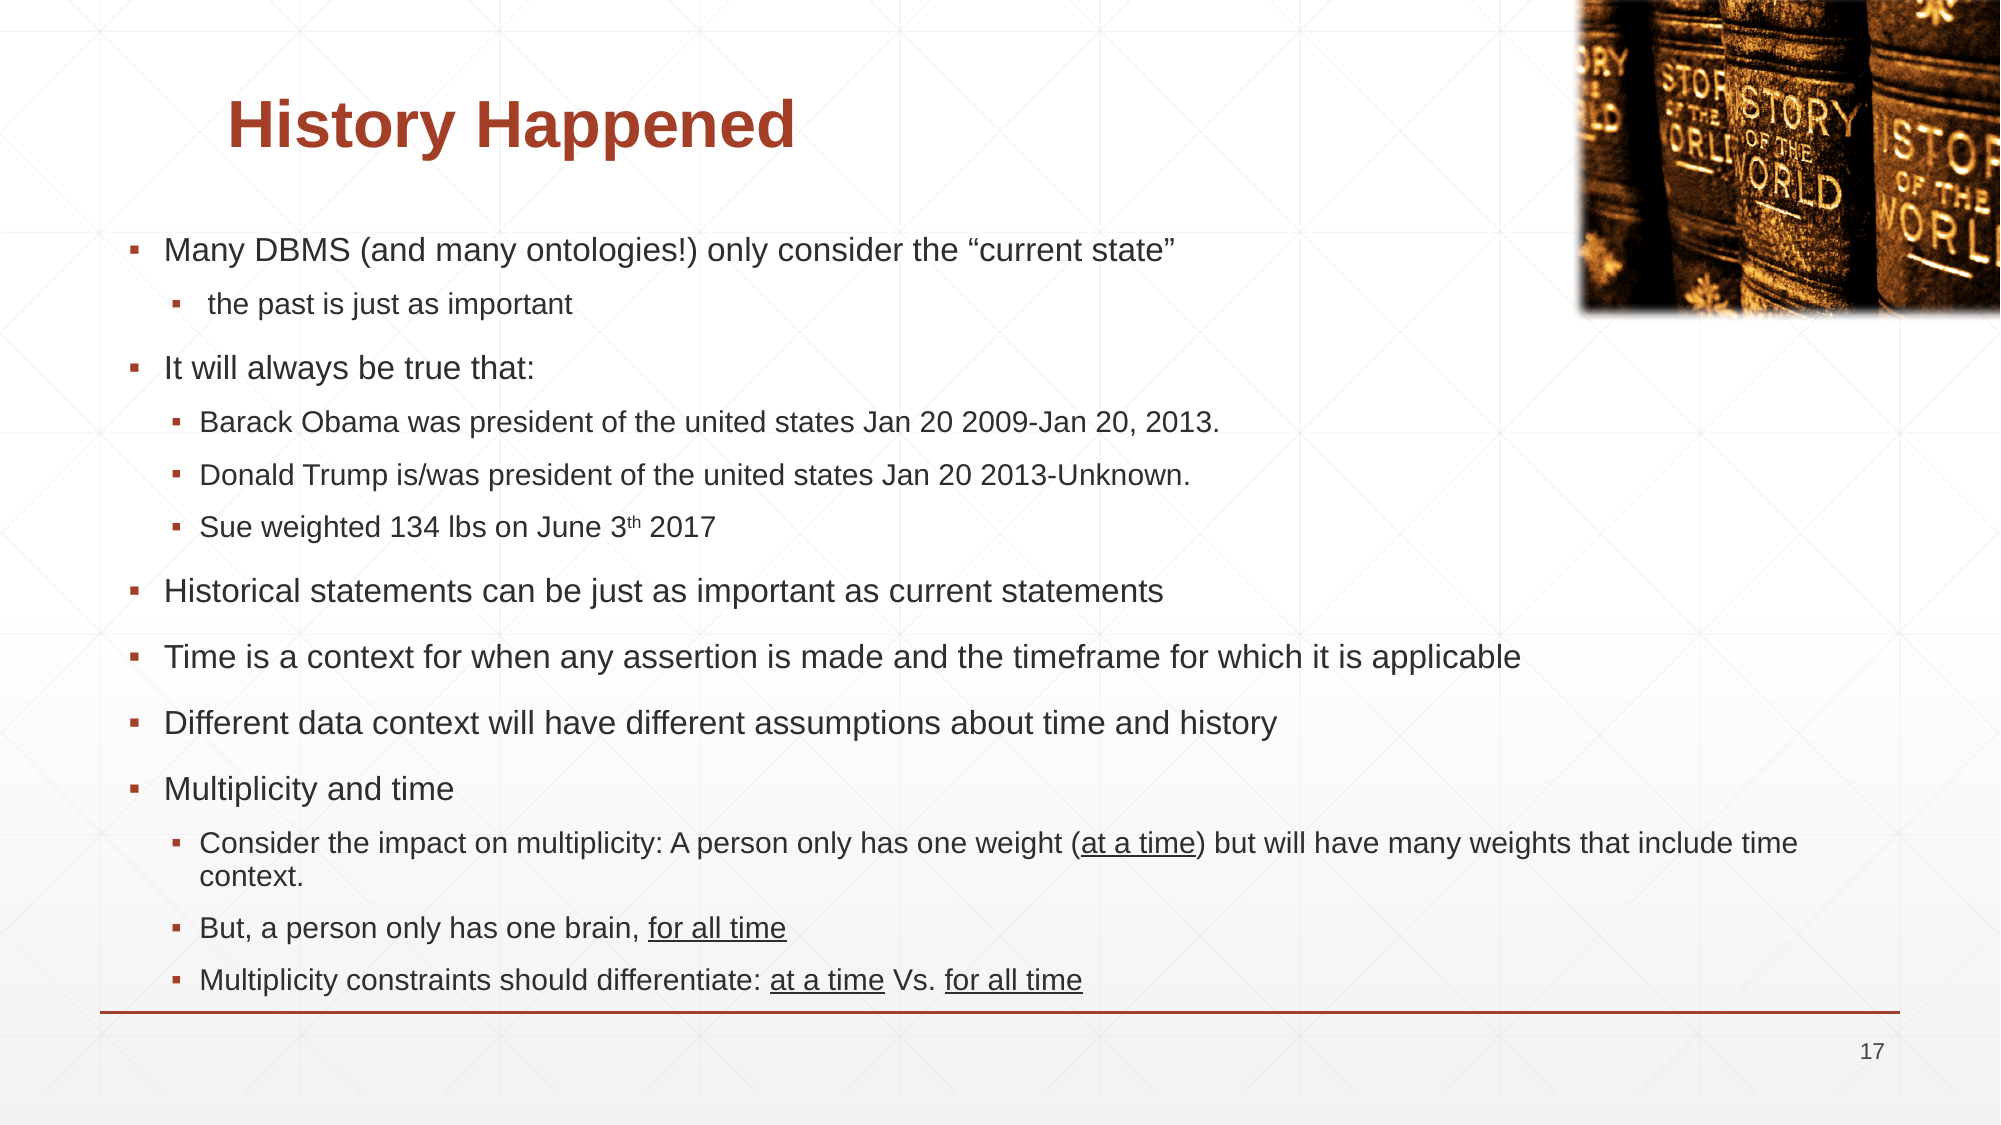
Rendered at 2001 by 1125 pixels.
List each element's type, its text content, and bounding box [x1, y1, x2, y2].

list Many DBMS (and many ontologies!) only consider the “current state” the past is just as important It will always be true that: Barack Obama was president of the united states Jan 20 2009-Jan 20, 2013. Donald Trump is/was president of the united states Jan 20 2013-Unknown. Sue weighted 134 lbs on June 3th 2017 Historical statements can be just as important as current statements Time is a context for when any assertion is made and the timeframe for which it is applicable Different data context will have different assumptions about time and history Multiplicity and time Consider the impact on multiplicity: A person only has one weight (at a time) but will have many weights that include time context. But, a person only has one brain, for all time Multiplicity constraints should differentiate: at a time Vs. for all time [113, 224, 1829, 1009]
slide_number 17 [1749, 1031, 1901, 1069]
picture [1571, 0, 2000, 322]
title History Happened [212, 82, 1571, 224]
